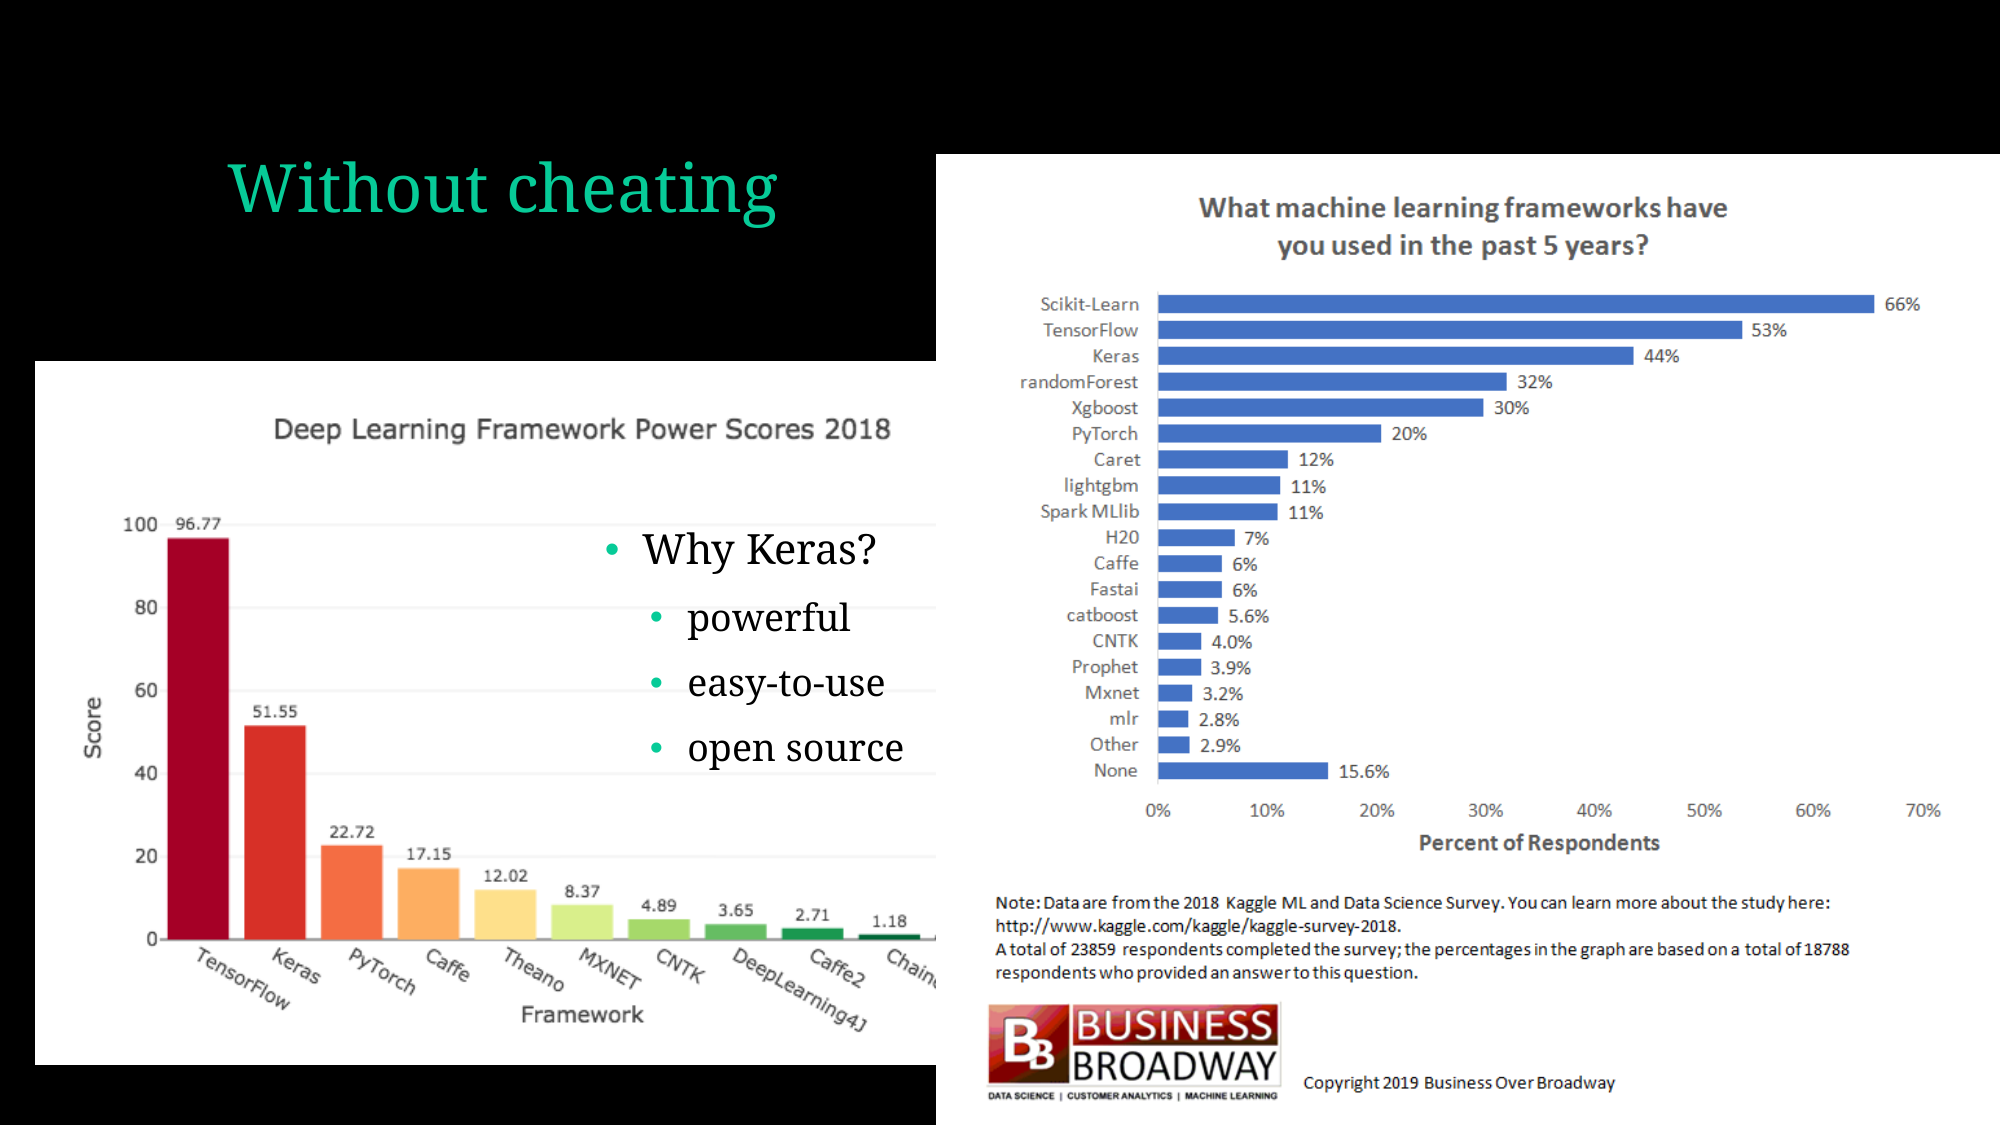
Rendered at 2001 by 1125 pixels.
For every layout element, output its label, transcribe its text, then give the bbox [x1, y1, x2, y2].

title Without cheating [212, 59, 1788, 235]
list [35, 361, 936, 1065]
picture [936, 154, 2000, 1125]
